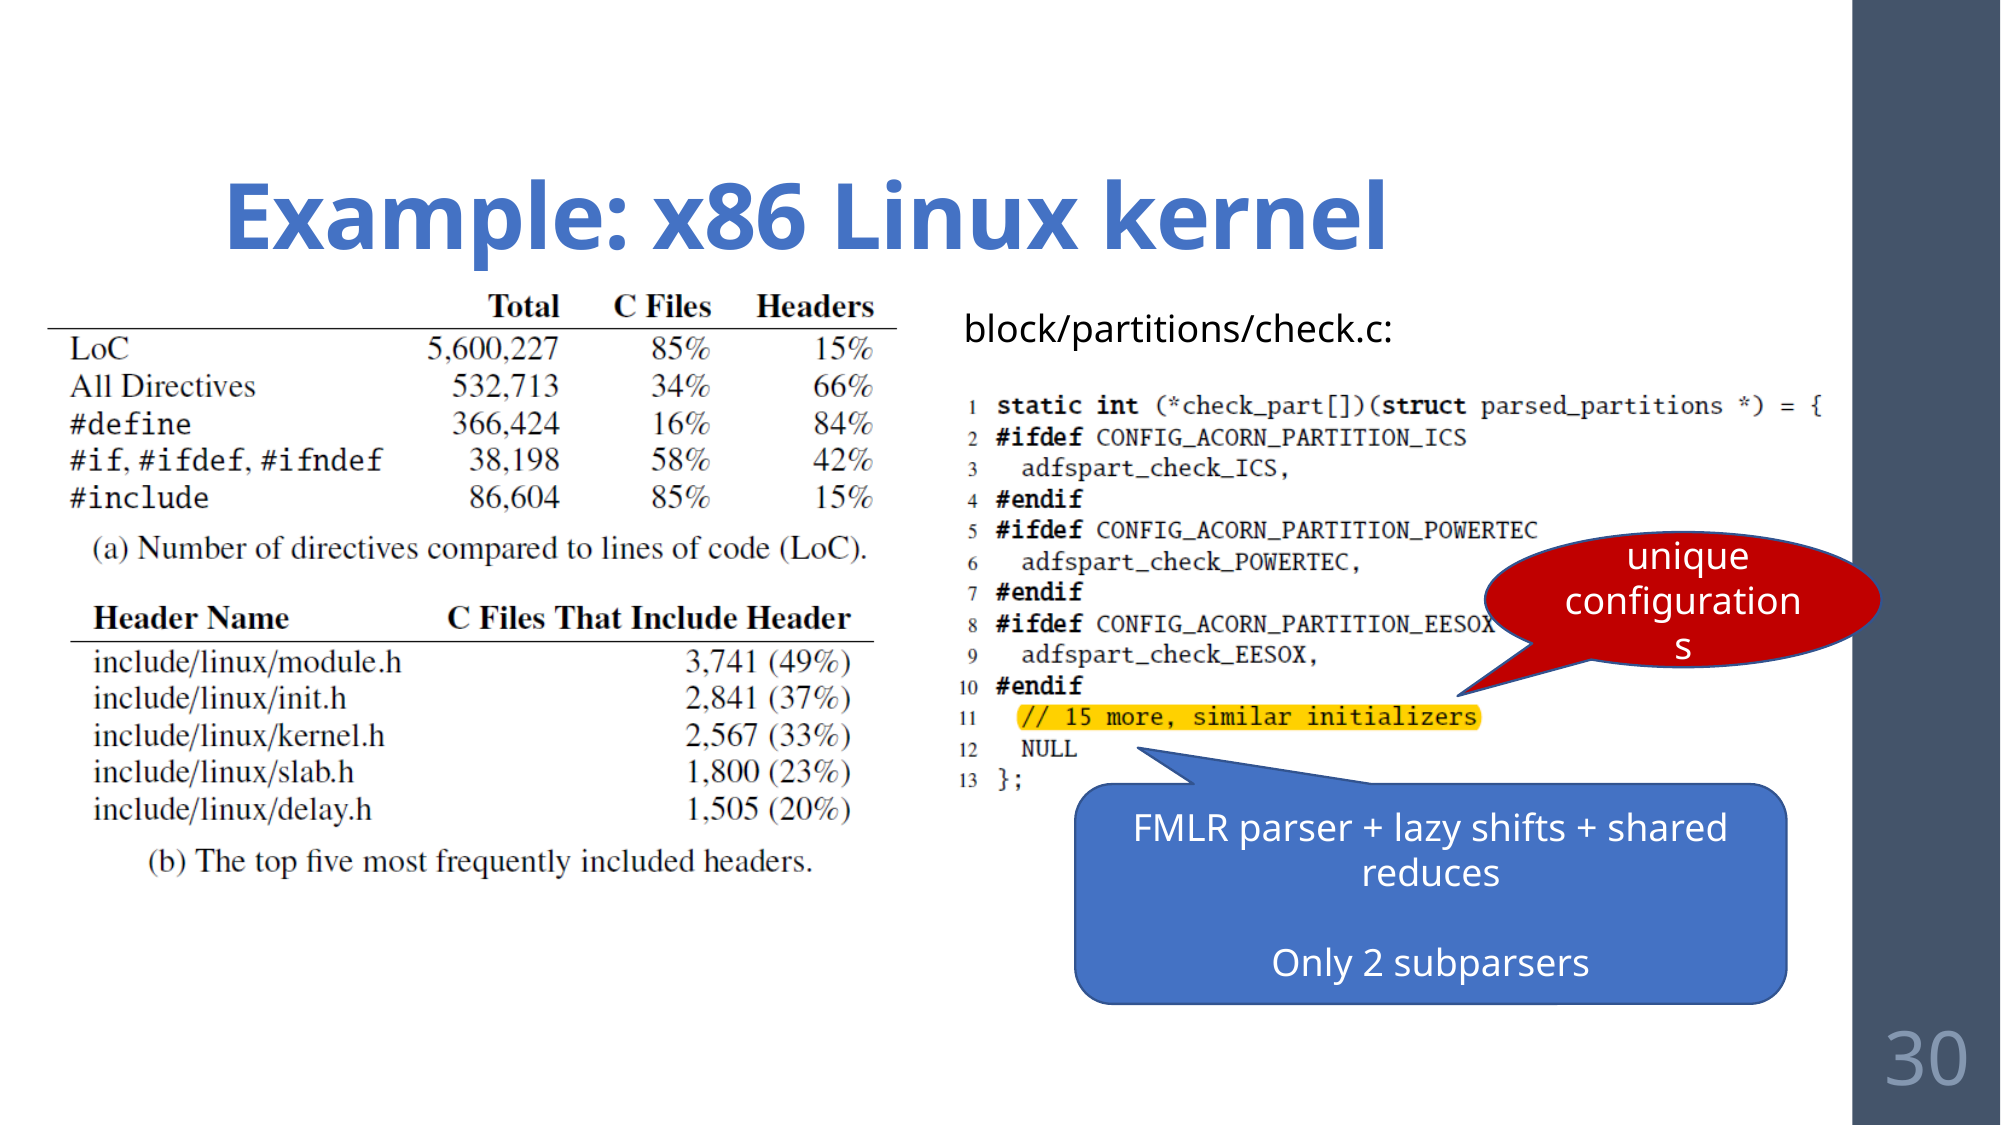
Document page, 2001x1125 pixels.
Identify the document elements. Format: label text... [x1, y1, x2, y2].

picture [27, 281, 914, 891]
text_box block/partitions/check.c: [948, 297, 1486, 358]
slide_number 30 [1852, 1012, 2000, 1110]
title Example: x86 Linux kernel [206, 43, 1797, 278]
picture [948, 375, 1841, 805]
